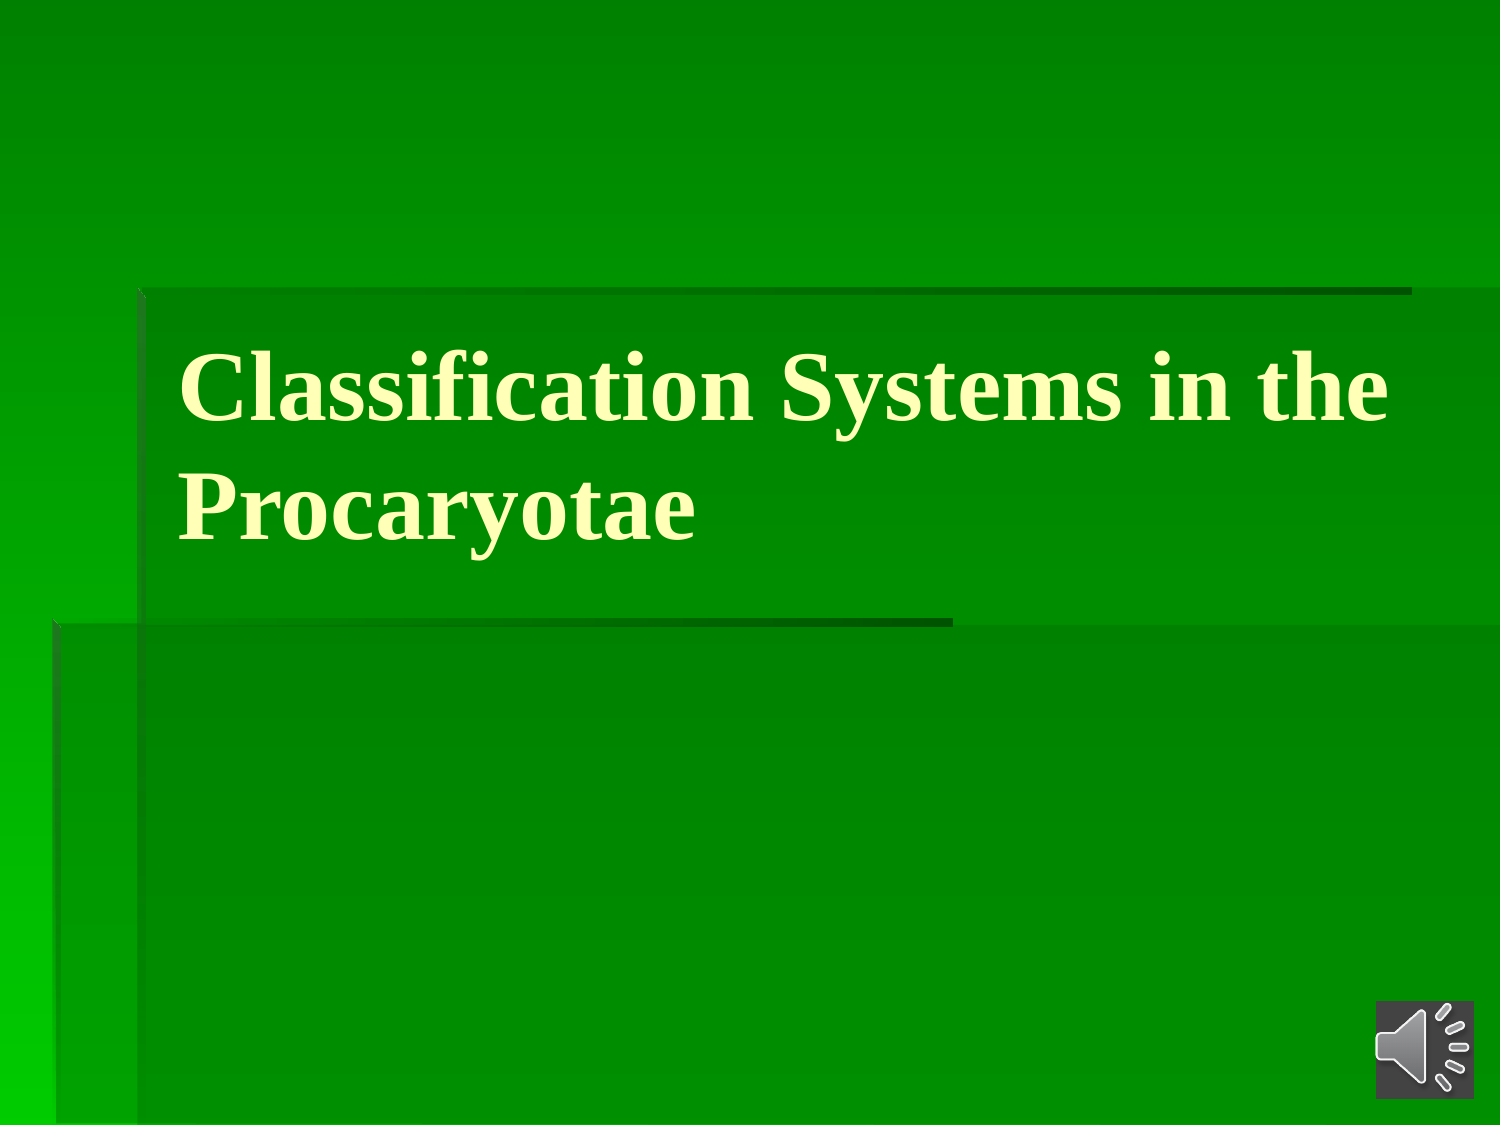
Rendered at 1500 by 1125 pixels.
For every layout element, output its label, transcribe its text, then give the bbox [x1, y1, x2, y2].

picture [1374, 999, 1476, 1101]
title Classification Systems in the Procaryotae [162, 312, 1438, 598]
